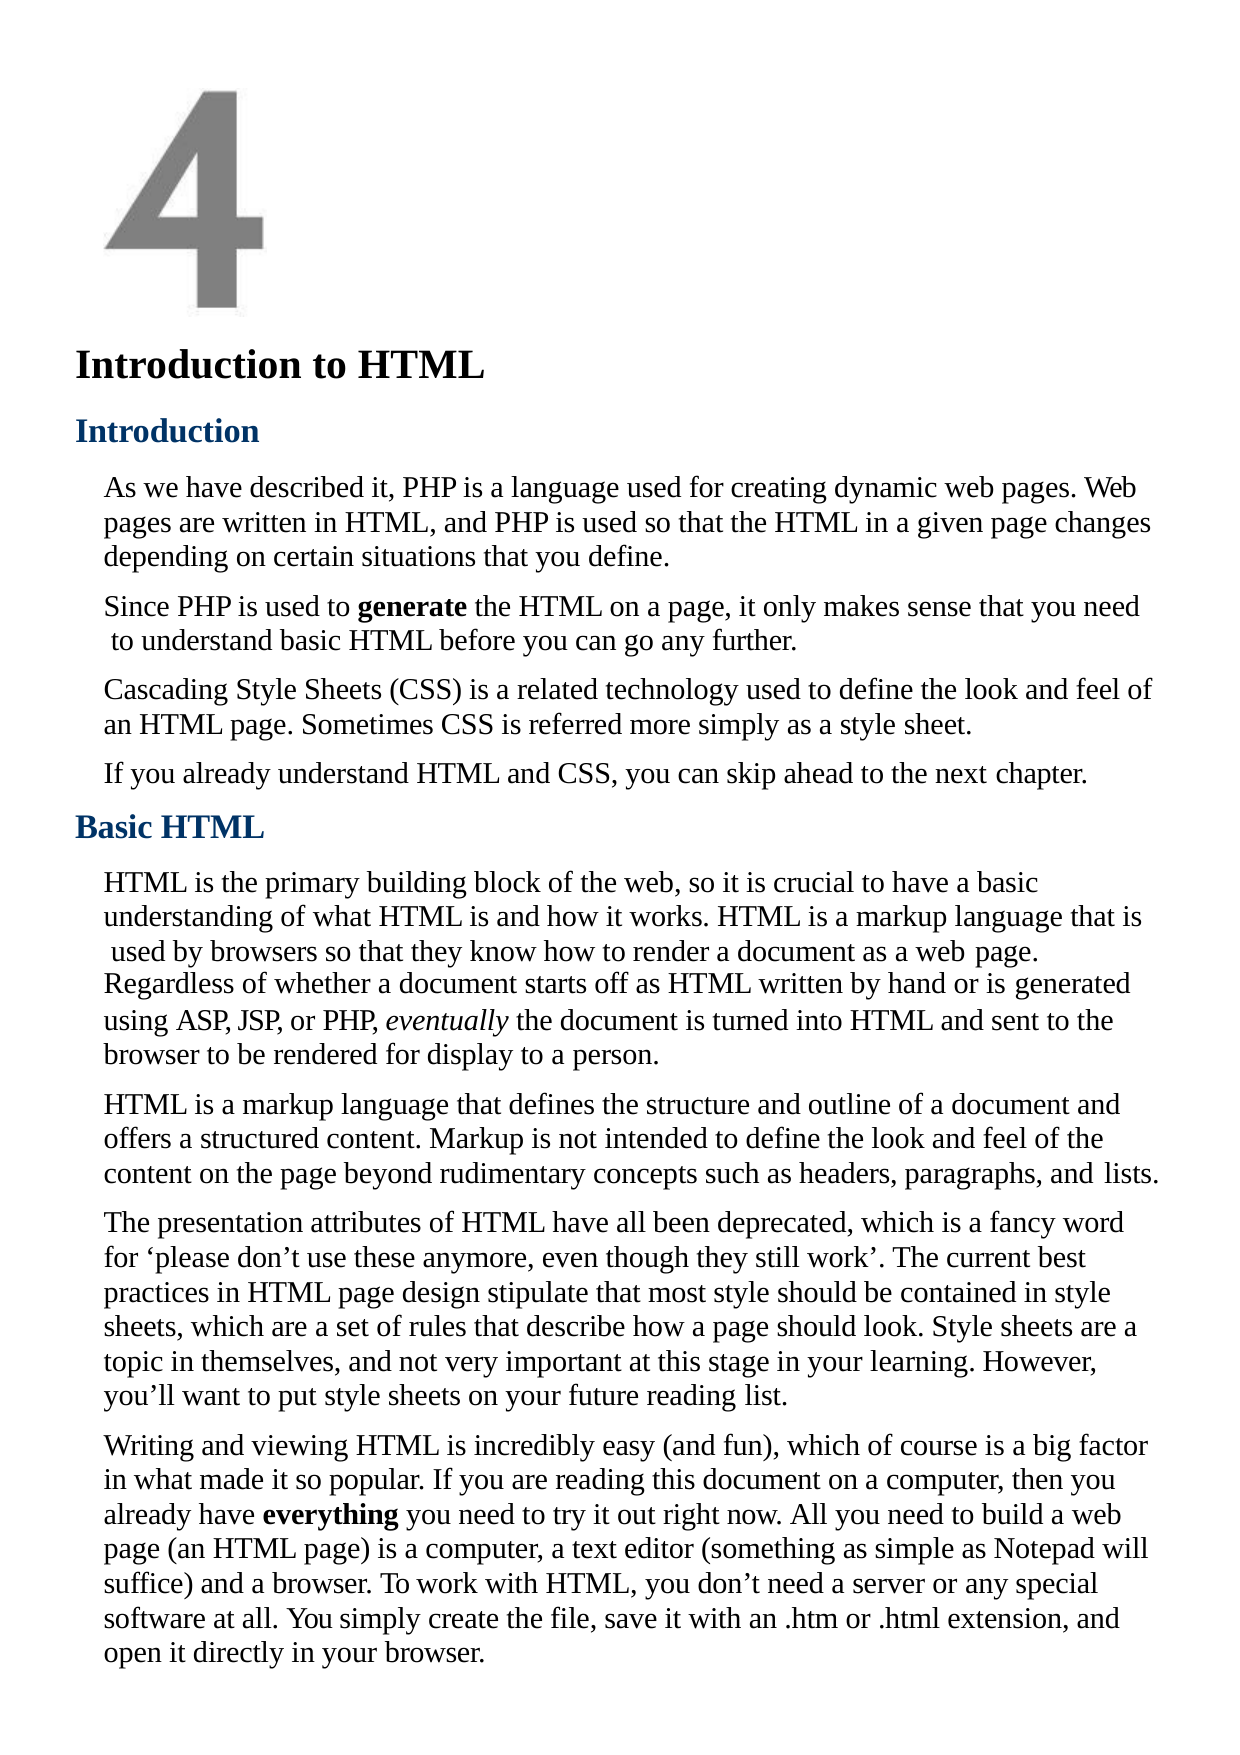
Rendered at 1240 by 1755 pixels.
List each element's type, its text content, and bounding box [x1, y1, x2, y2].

text_box [103, 88, 267, 307]
text_box Introduction to HTML Introduction As we have described it, PHP is a language used for creating dynamic web pages. Web pages are written in HTML, and PHP is used so that the HTML in a given page changes depending on certain situations that you define. Since PHP is used to generate the HTML on a page, it only makes sense that you need to understand basic HTML before you can go any further. Cascading Style Sheets (CSS) is a related technology used to define the look and feel of an HTML page. Sometimes CSS is referred more simply as a style sheet. If you already understand HTML and CSS, you can skip ahead to the next chapter. Basic HTML HTML is the primary building block of the web, so it is crucial to have a basic understanding of what HTML is and how it works. HTML is a markup language that is used by browsers so that they know how to render a document as a web page. Regardless of whether a document starts off as HTML written by hand or is generated using ASP, JSP, or PHP, eventually the document is turned into HTML and sent to the browser to be rendered for display to a person. HTML is a markup language that defines the structure and outline of a document and offers a structured content. Markup is not intended to define the look and feel of the content on the page beyond rudimentary concepts such as headers, paragraphs, and lists. The presentation attributes of HTML have all been deprecated, which is a fancy word for ‘please don’t use these anymore, even though they still work’. The current best practices in HTML page design stipulate that most style should be contained in style sheets, which are a set of rules that describe how a page should look. Style sheets are a topic in themselves, and not very important at this stage in your learning. However, you’ll want to put style sheets on your future reading list. Writing and viewing HTML is incredibly easy (and fun), which of course is a big factor in what made it so popular. If you are reading this document on a computer, then you already have everything you need to try it out right now. All you need to build a web page (an HTML page) is a computer, a text editor (something as simple as Notepad will suffice) and a browser. To work with HTML, you don’t need a server or any special software at all. You simply create the file, save it with an .htm or .html extension, and open it directly in your browser. [72, 307, 1164, 1669]
